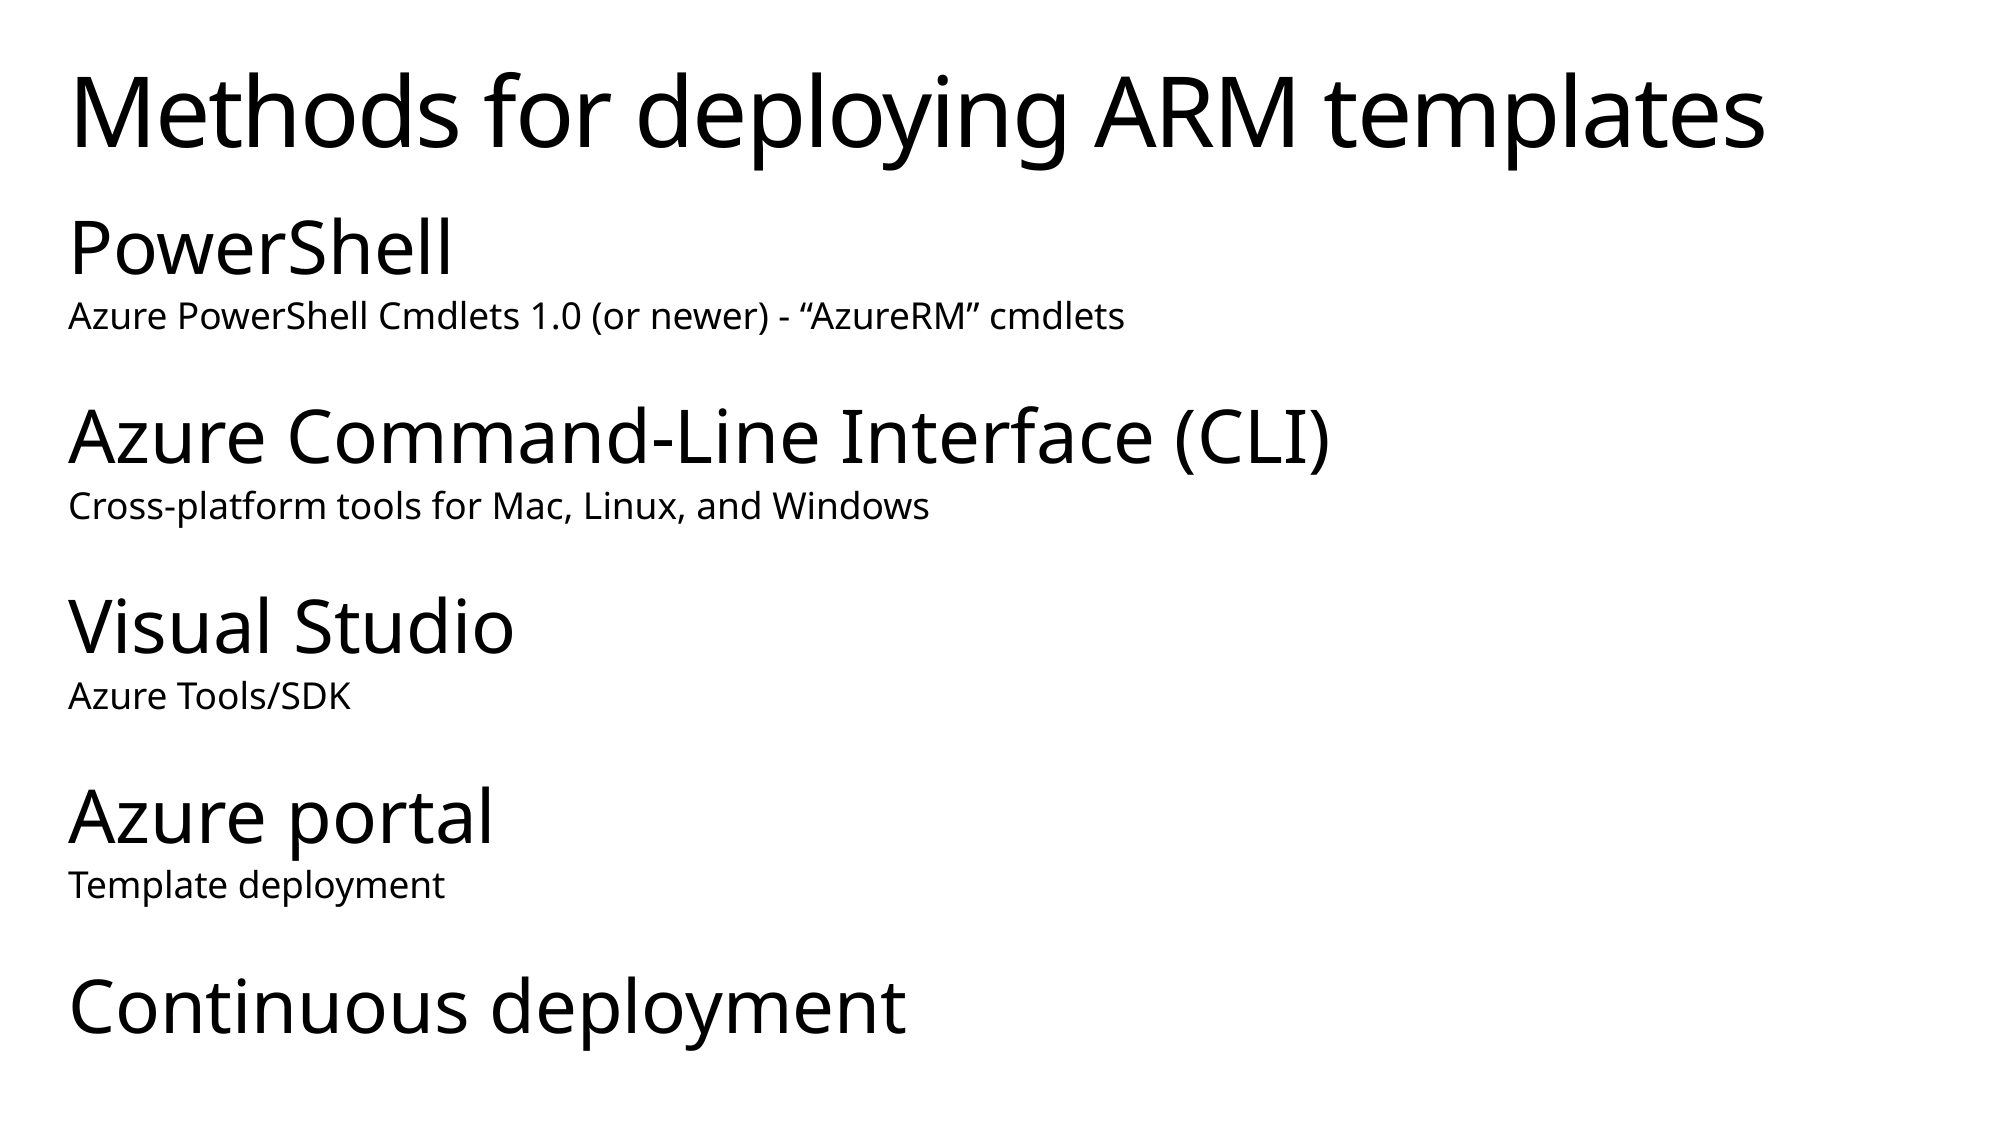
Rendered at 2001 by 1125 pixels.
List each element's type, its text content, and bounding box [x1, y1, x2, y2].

title Methods for deploying ARM templates [44, 47, 1957, 196]
list PowerShell Azure PowerShell Cmdlets 1.0 (or newer) - “AzureRM” cmdlets Azure Command-Line Interface (CLI) Cross-platform tools for Mac, Linux, and Windows Visual Studio Azure Tools/SDK Azure portal Template deployment Continuous deployment [44, 195, 1956, 1069]
